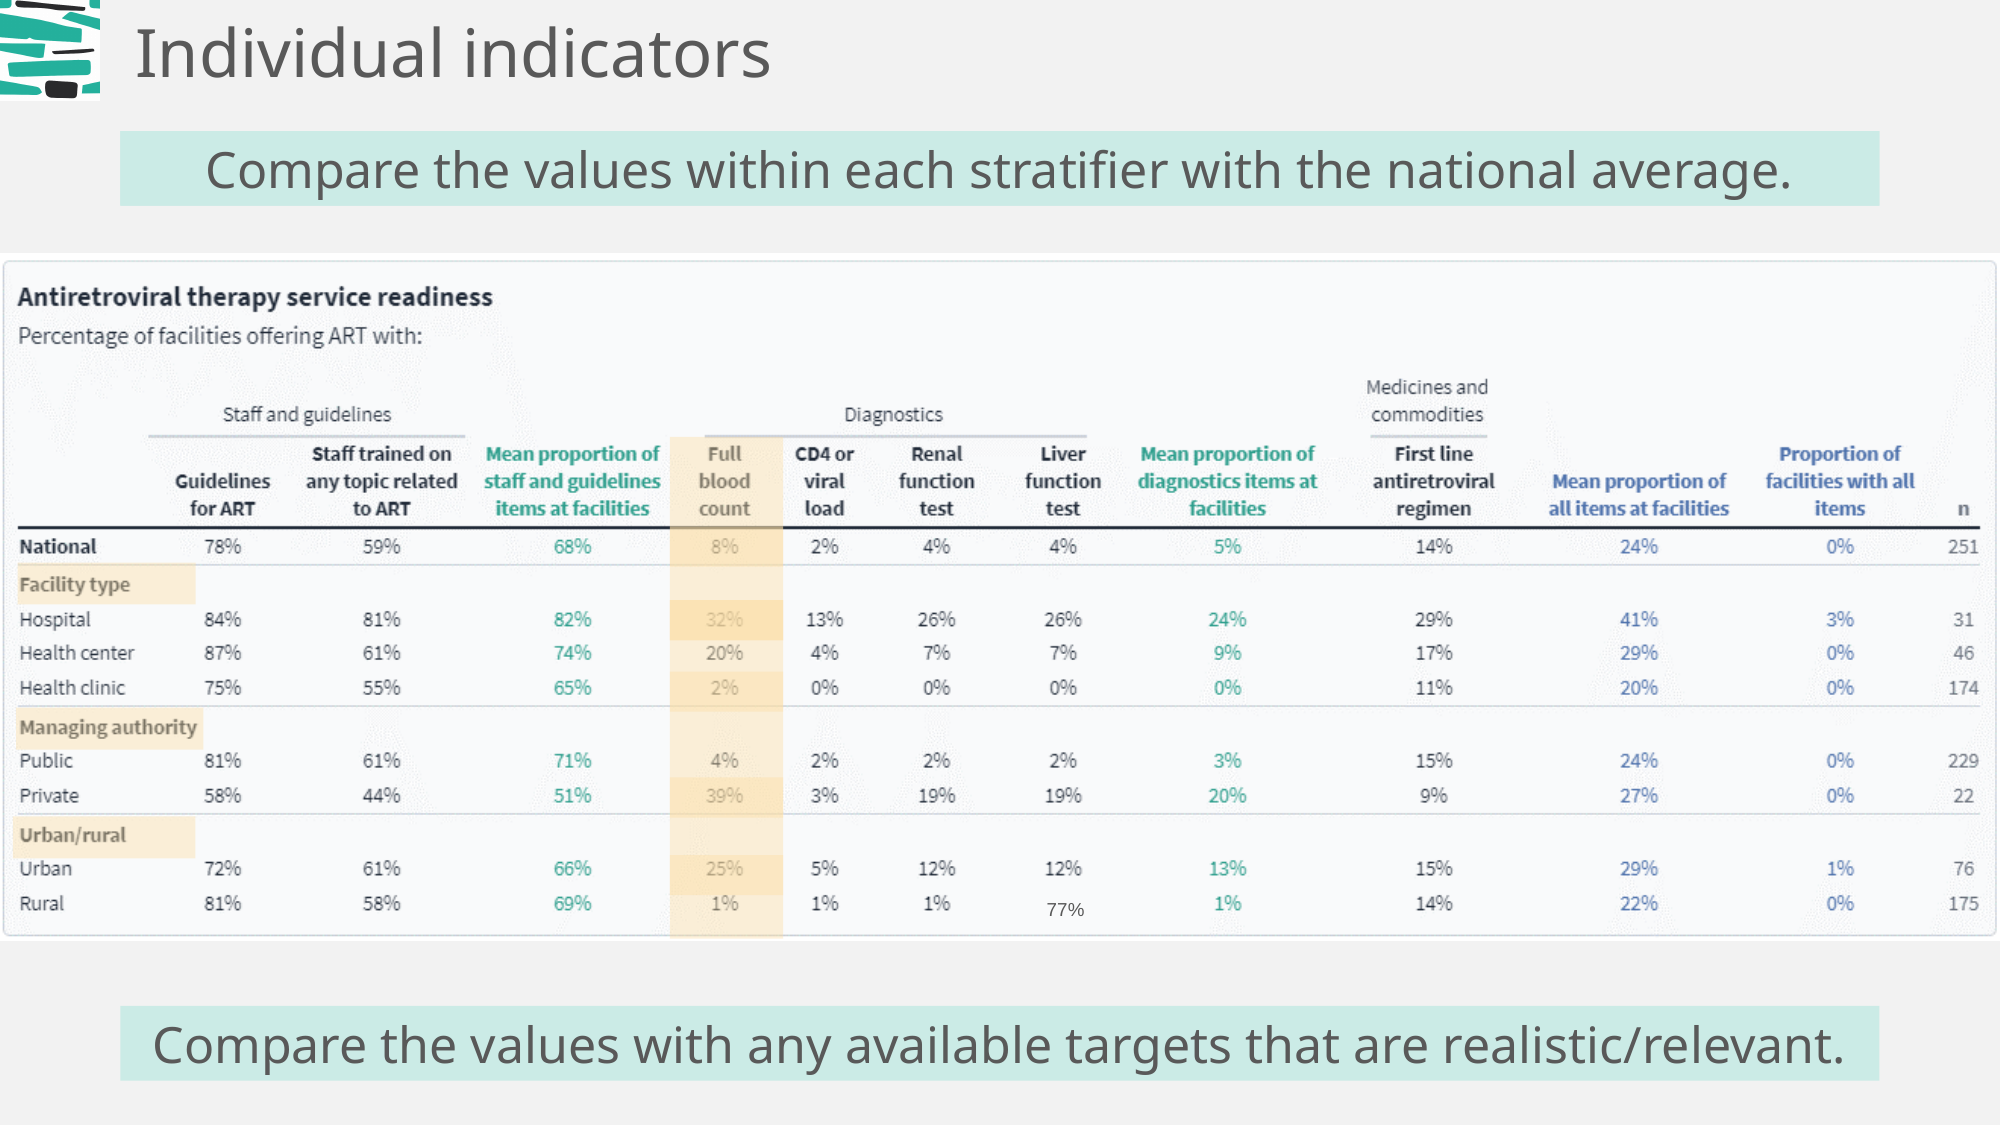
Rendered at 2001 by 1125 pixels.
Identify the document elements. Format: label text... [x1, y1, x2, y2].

picture [0, 253, 2000, 941]
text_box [0, 0, 1765, 101]
text_box Compare the values within each stratifier with the national average. [120, 131, 1880, 206]
text_box Compare the values with any available targets that are realistic/relevant. [120, 1005, 1880, 1081]
